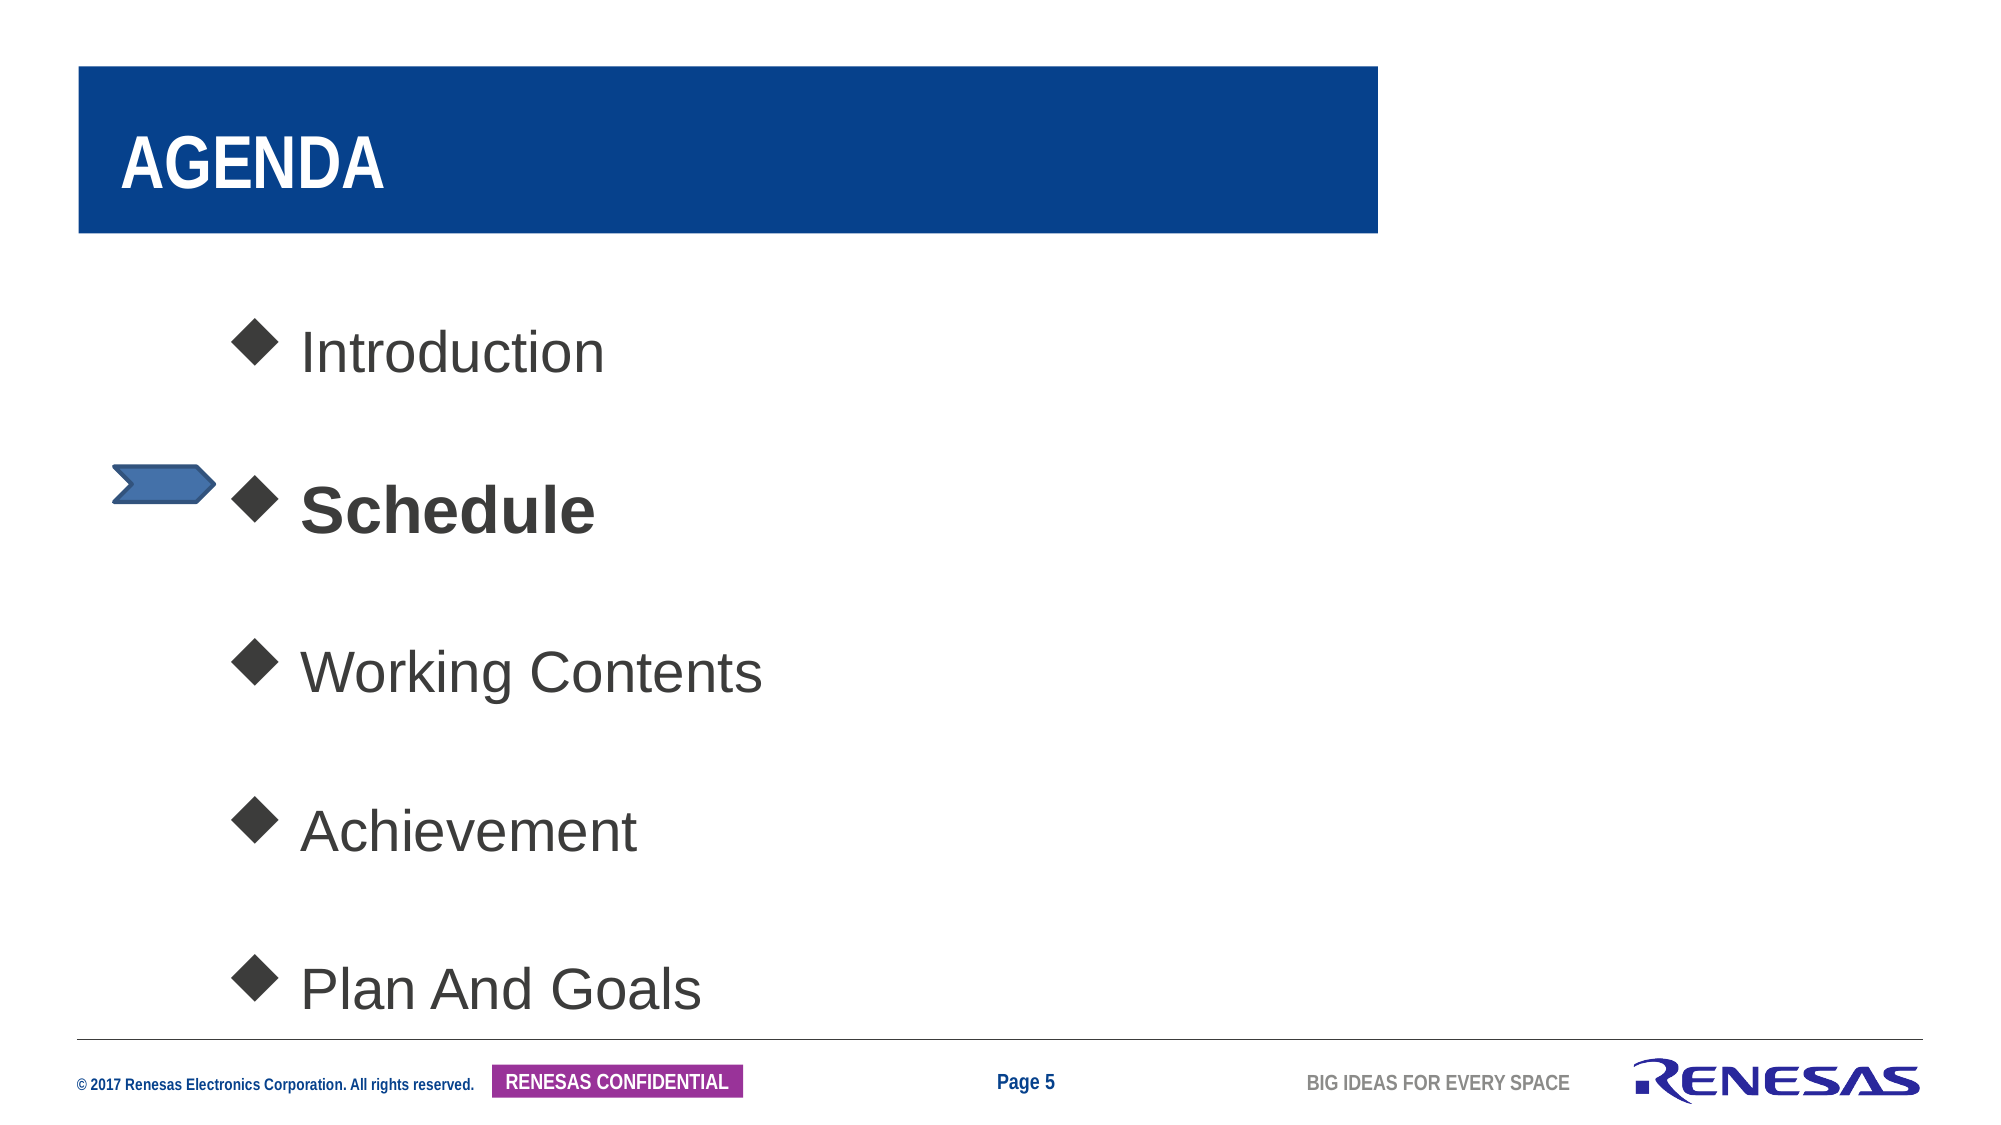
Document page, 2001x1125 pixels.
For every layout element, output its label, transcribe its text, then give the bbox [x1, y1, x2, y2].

slide_number Page 5 [944, 1067, 1056, 1095]
picture [1631, 1056, 1923, 1106]
list Introduction Schedule Working Contents Achievement Plan And Goals [137, 314, 1235, 949]
text_box agenda [78, 66, 1378, 234]
text_box [112, 464, 217, 505]
